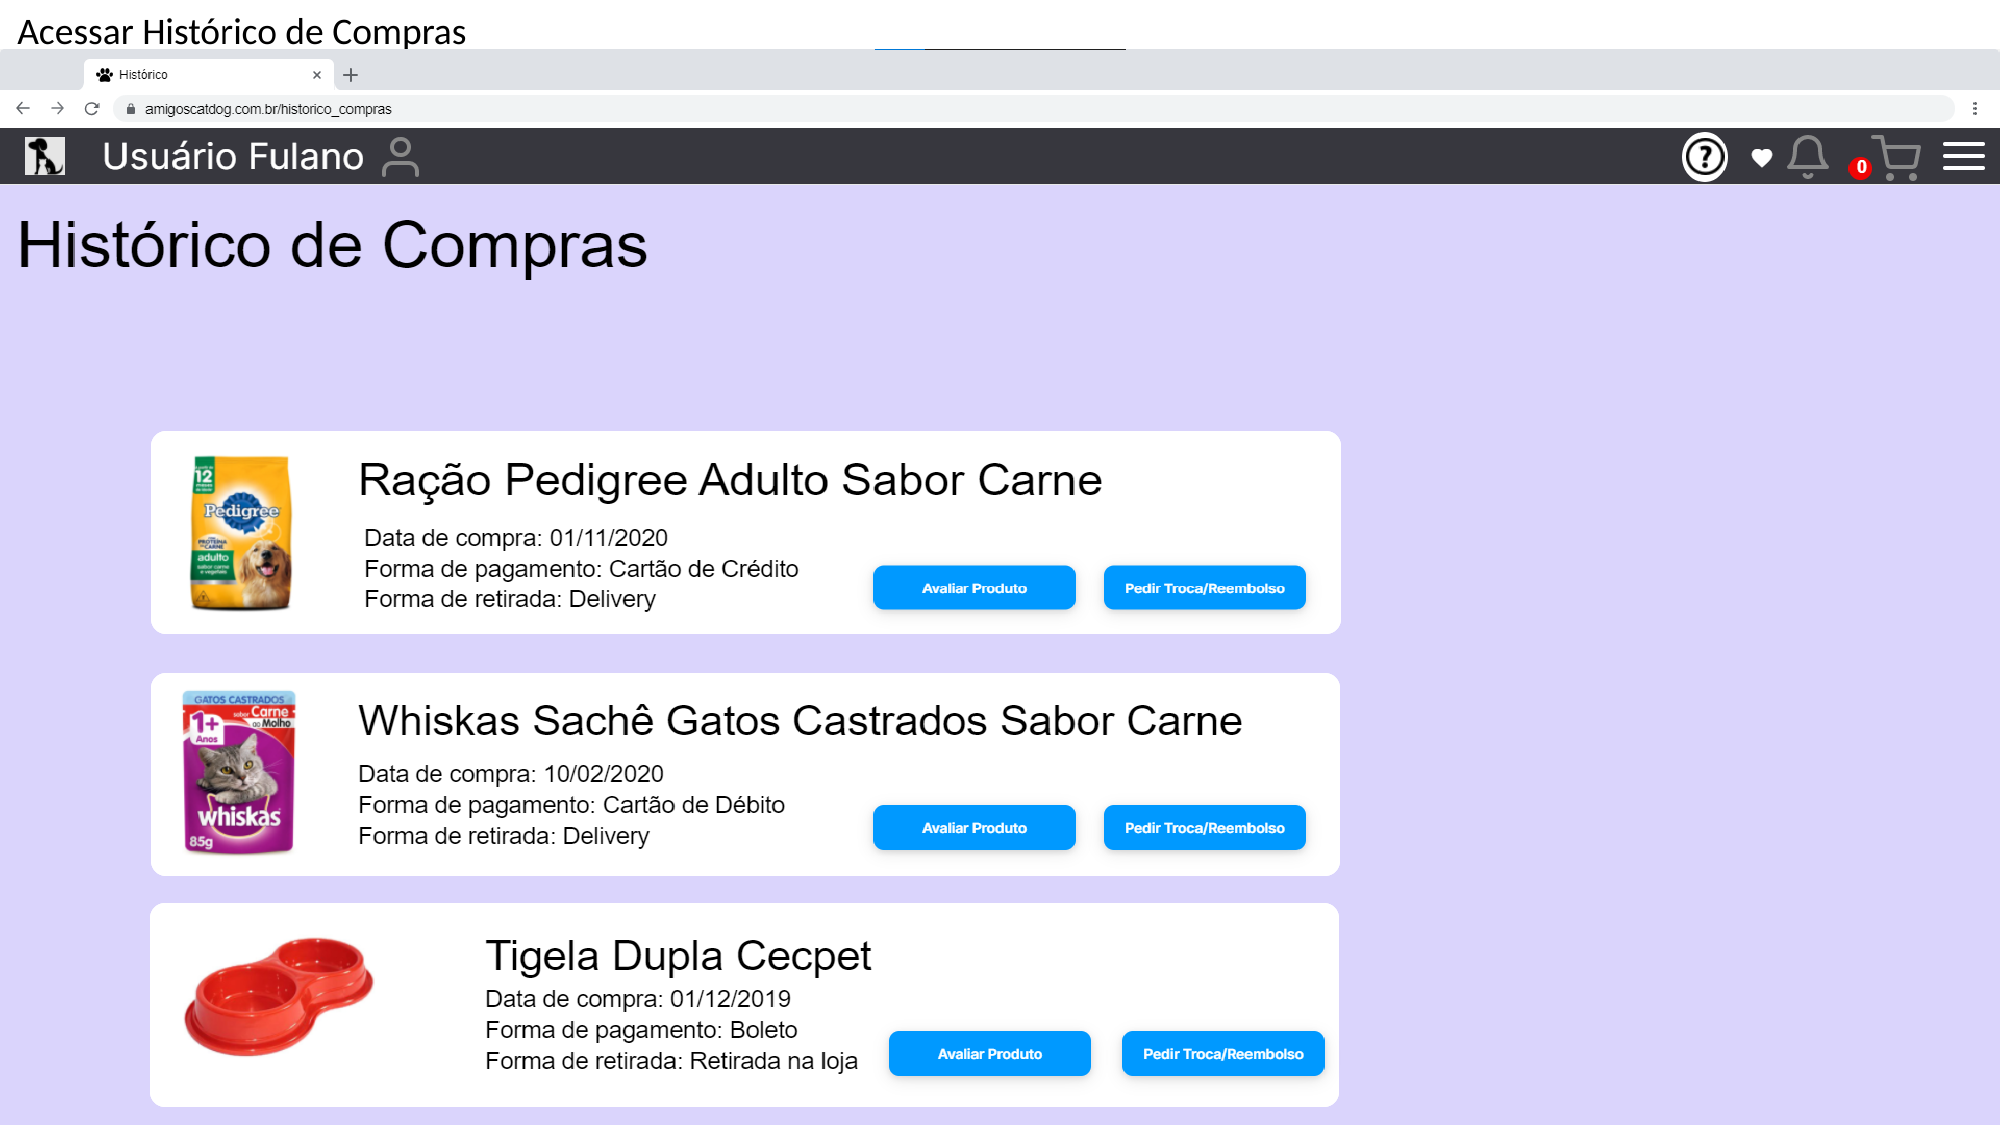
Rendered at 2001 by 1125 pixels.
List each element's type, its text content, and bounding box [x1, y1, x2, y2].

text_box Acessar Histórico de Compras [2, 0, 483, 49]
picture [0, 49, 2000, 1125]
